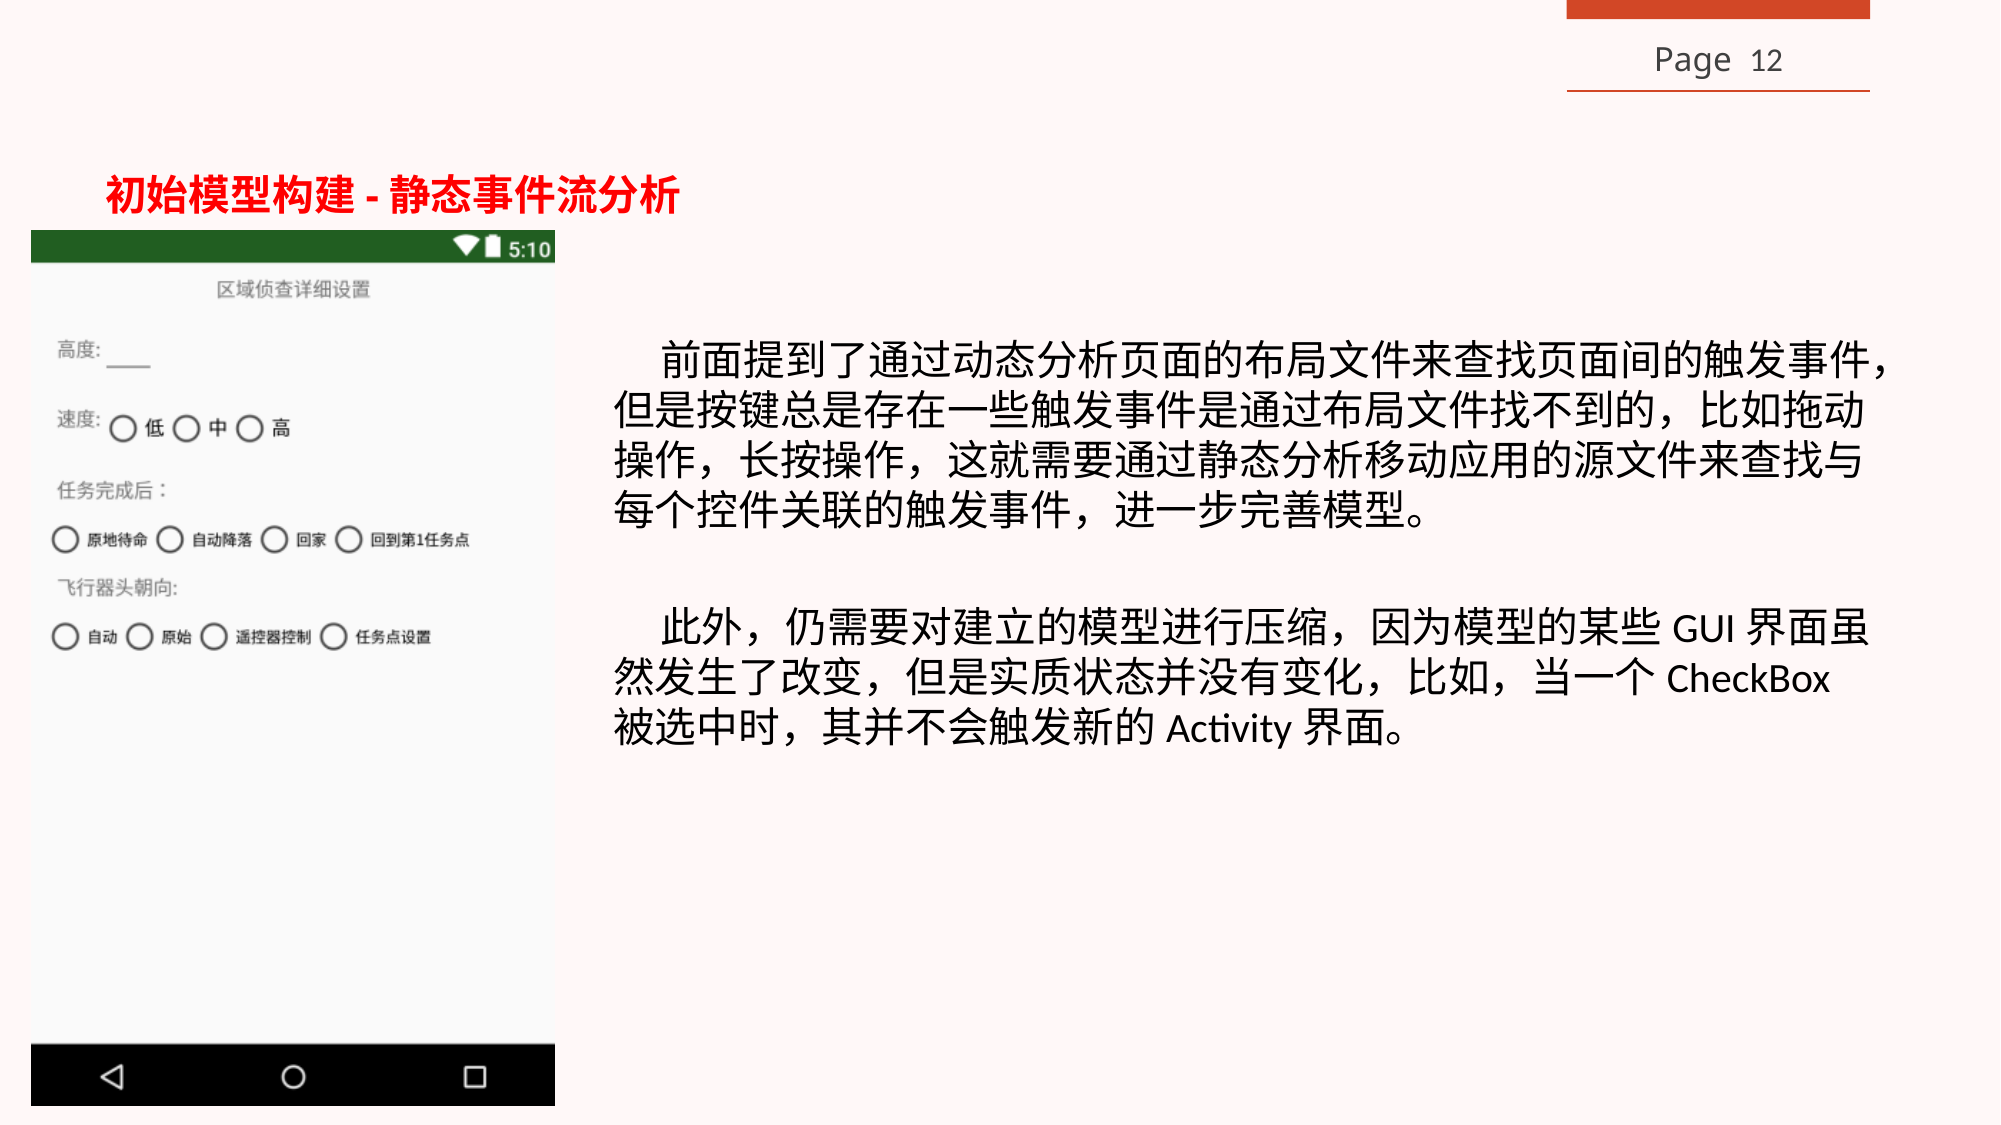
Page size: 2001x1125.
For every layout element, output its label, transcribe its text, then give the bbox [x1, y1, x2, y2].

picture [31, 230, 555, 1107]
list 前面提到了通过动态分析页面的布局文件来查找页面间的触发事件，但是按键总是存在一些触发事件是通过布局文件找不到的，比如拖动操作，长按操作，这就需要通过静态分析移动应用的源文件来查找与每个控件关联的触发事件，进一步完善模型。 此外，仍需要对建立的模型进行压缩，因为模型的某些GUI界面虽然发生了改变，但是实质状态并没有变化，比如，当一个CheckBox被选中时，其并不会触发新的Activity界面。 [598, 326, 1886, 1035]
list 初始模型构建-静态事件流分析 [90, 160, 1012, 268]
